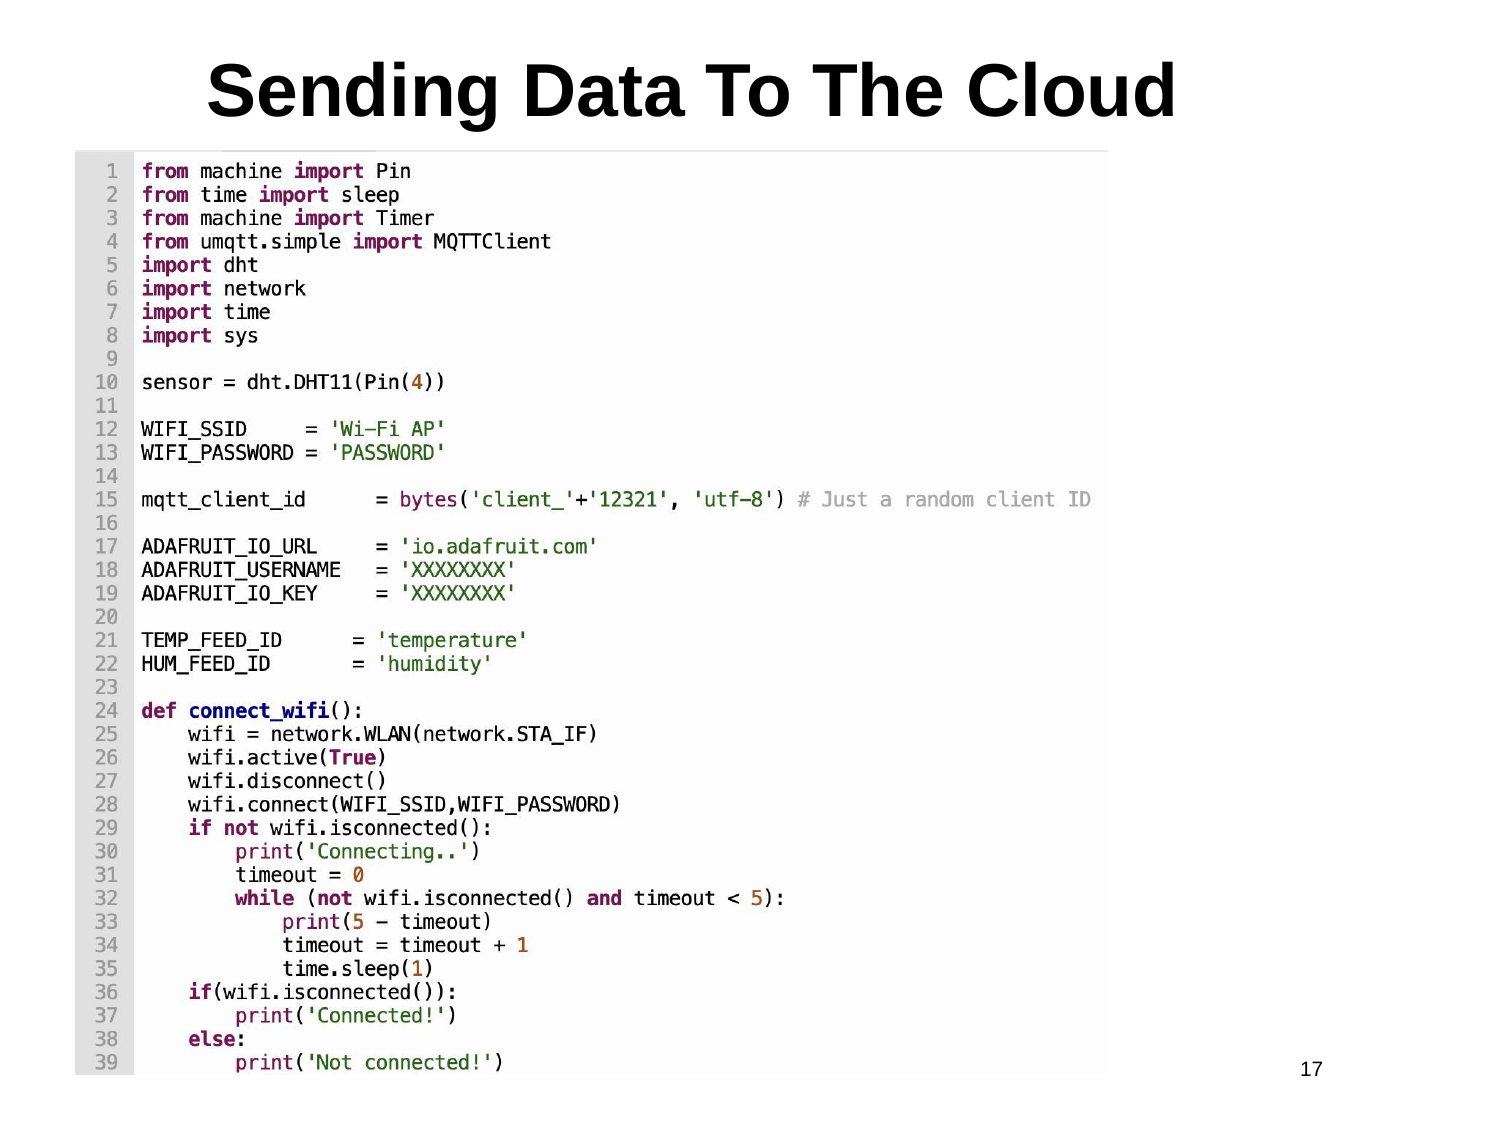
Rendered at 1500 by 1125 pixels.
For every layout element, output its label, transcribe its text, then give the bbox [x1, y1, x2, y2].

title Sending Data To The Cloud [204, 38, 1283, 229]
slide_number ‹#› [1294, 1055, 1332, 1125]
picture [74, 150, 1108, 1076]
